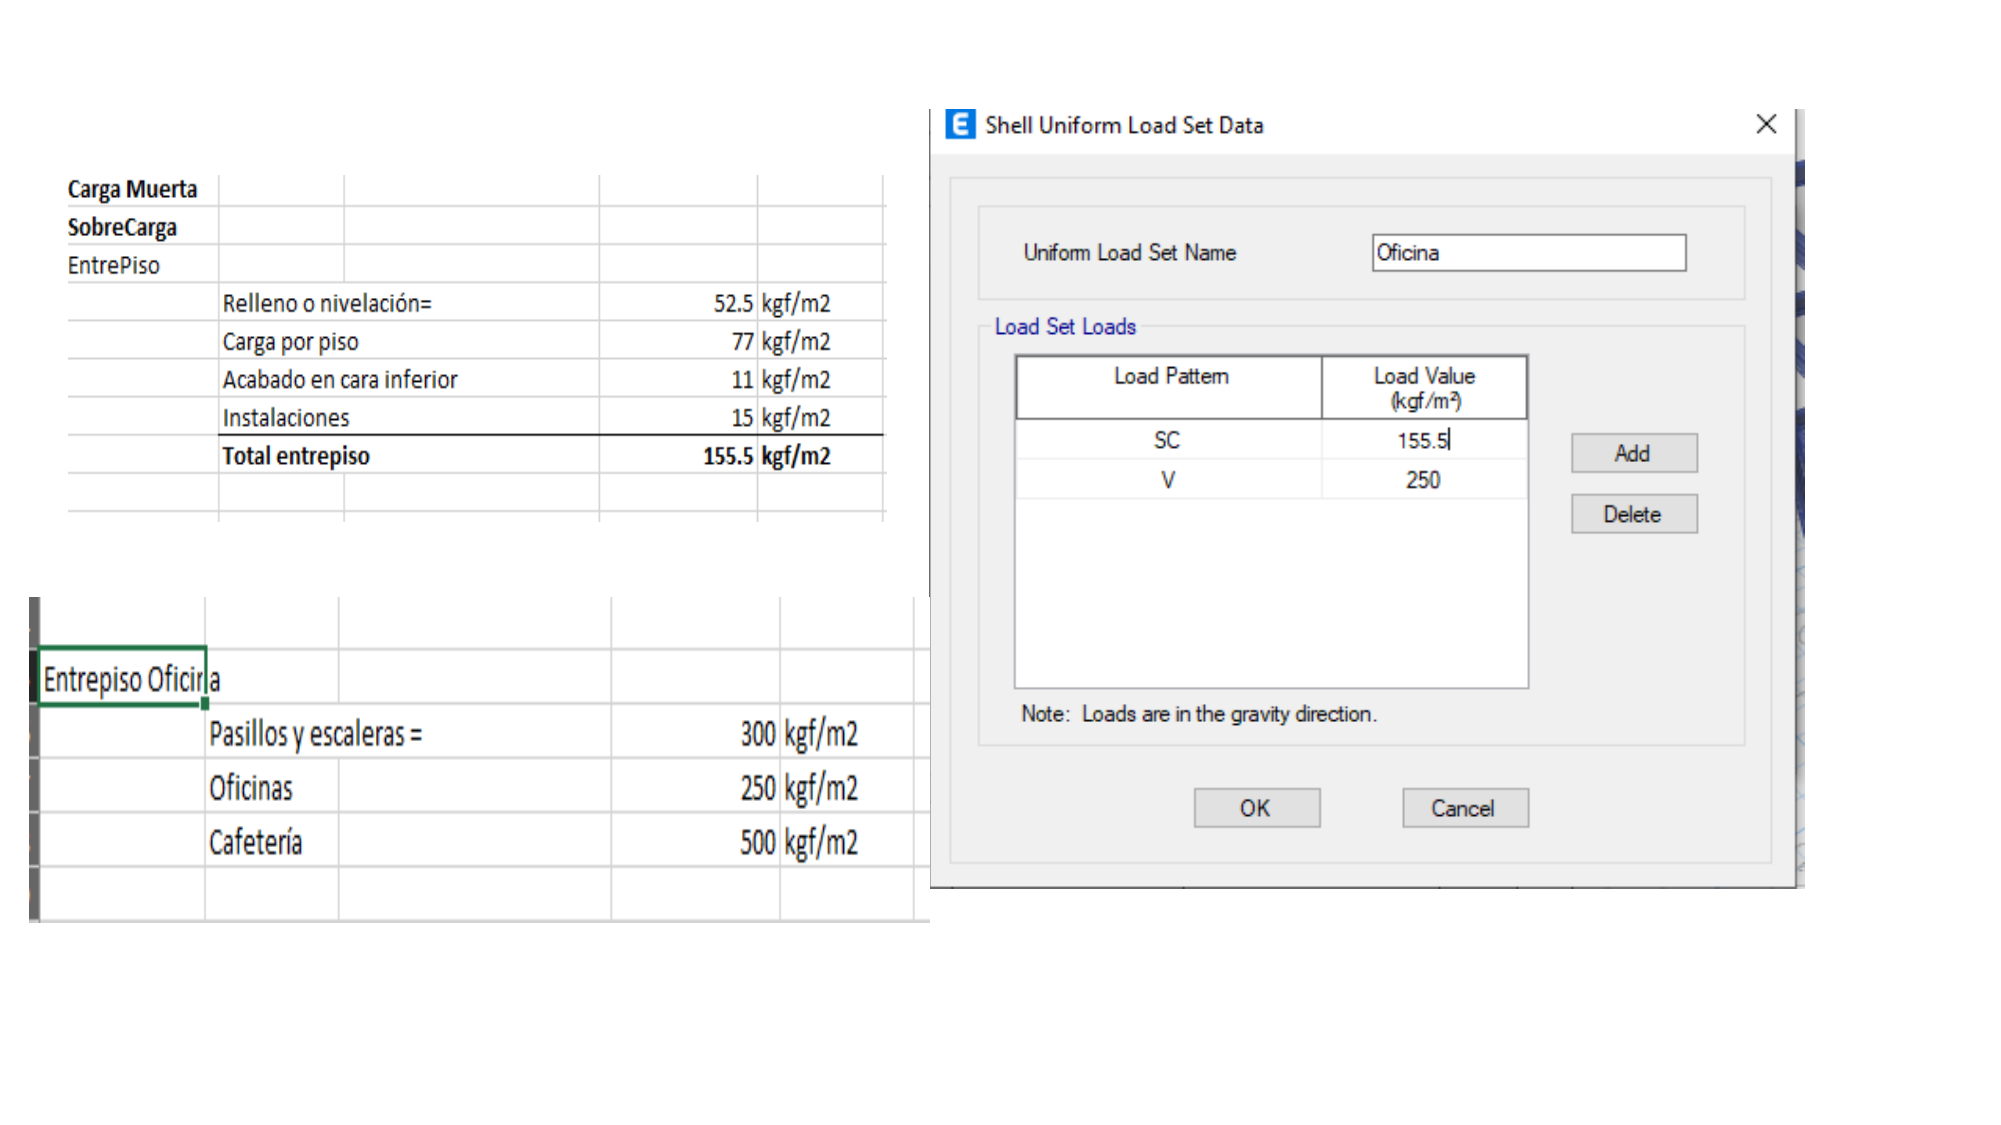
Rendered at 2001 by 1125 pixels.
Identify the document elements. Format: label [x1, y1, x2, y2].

picture [68, 175, 887, 522]
picture [29, 109, 1805, 924]
